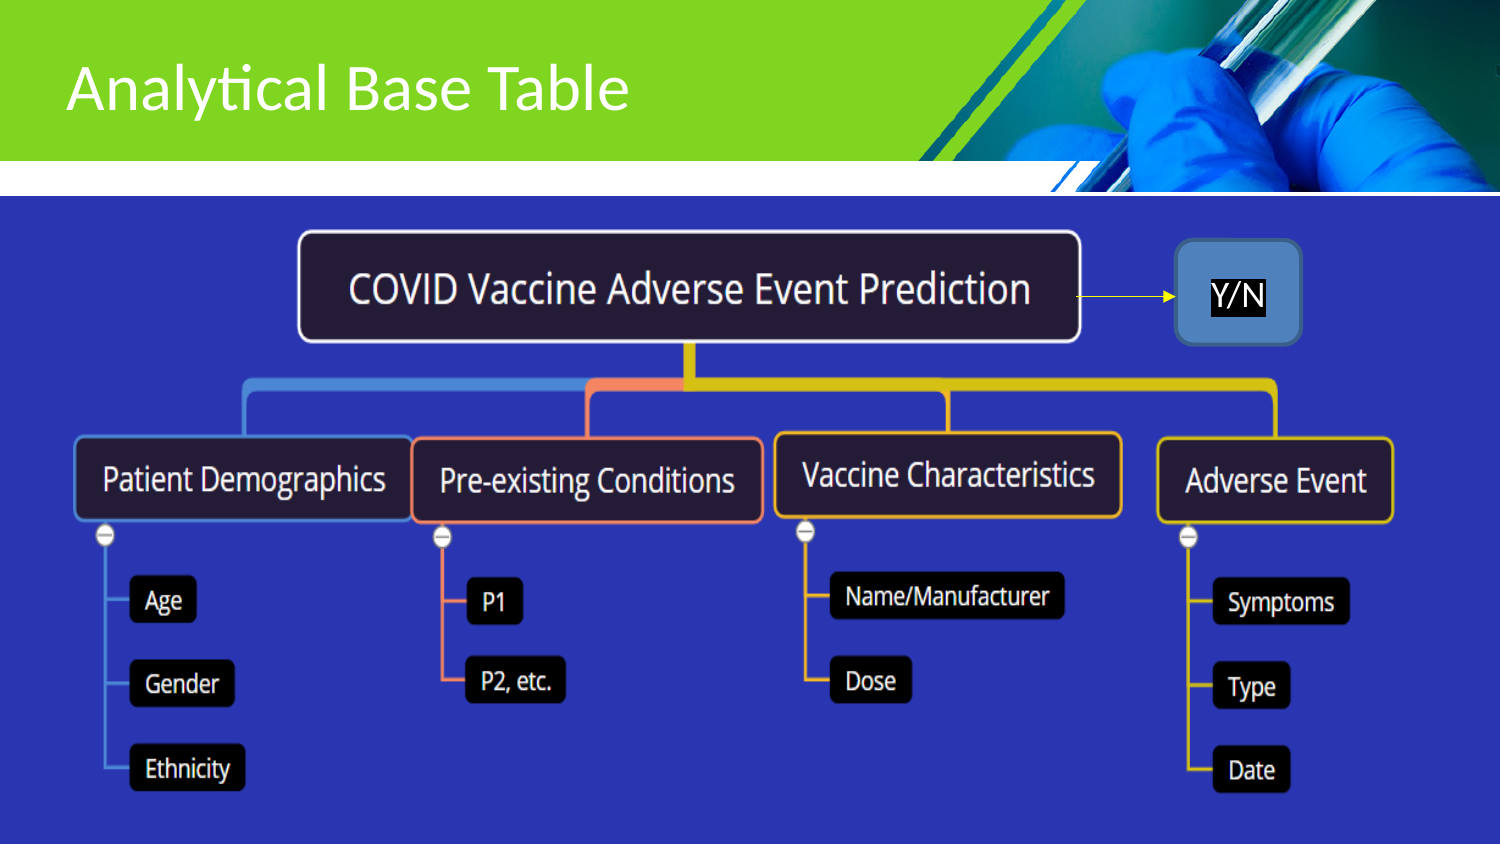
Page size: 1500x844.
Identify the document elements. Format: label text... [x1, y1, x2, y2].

text_box Analytical Base Table [52, 36, 646, 131]
picture [0, 0, 1500, 844]
